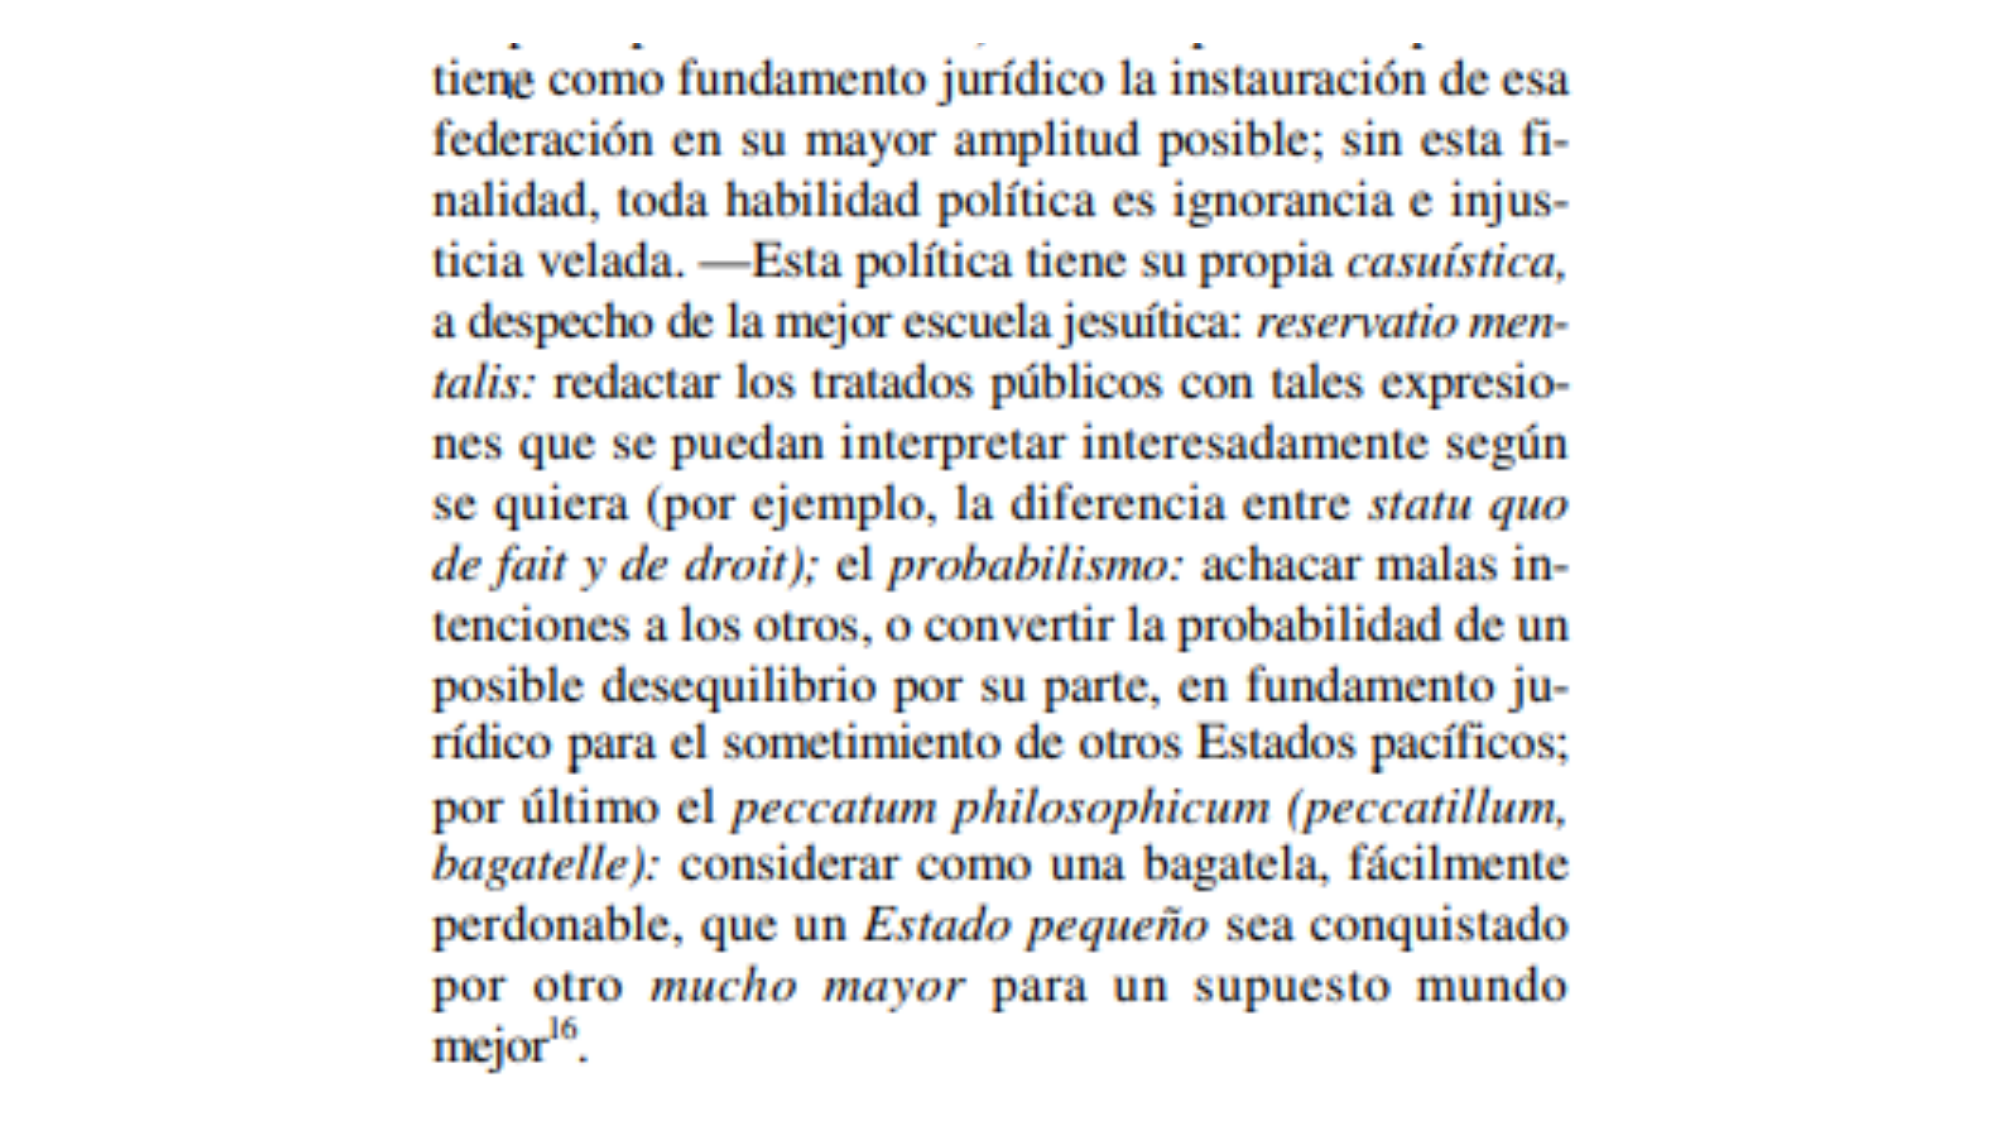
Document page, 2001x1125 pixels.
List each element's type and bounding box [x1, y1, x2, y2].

picture [392, 43, 1608, 1082]
